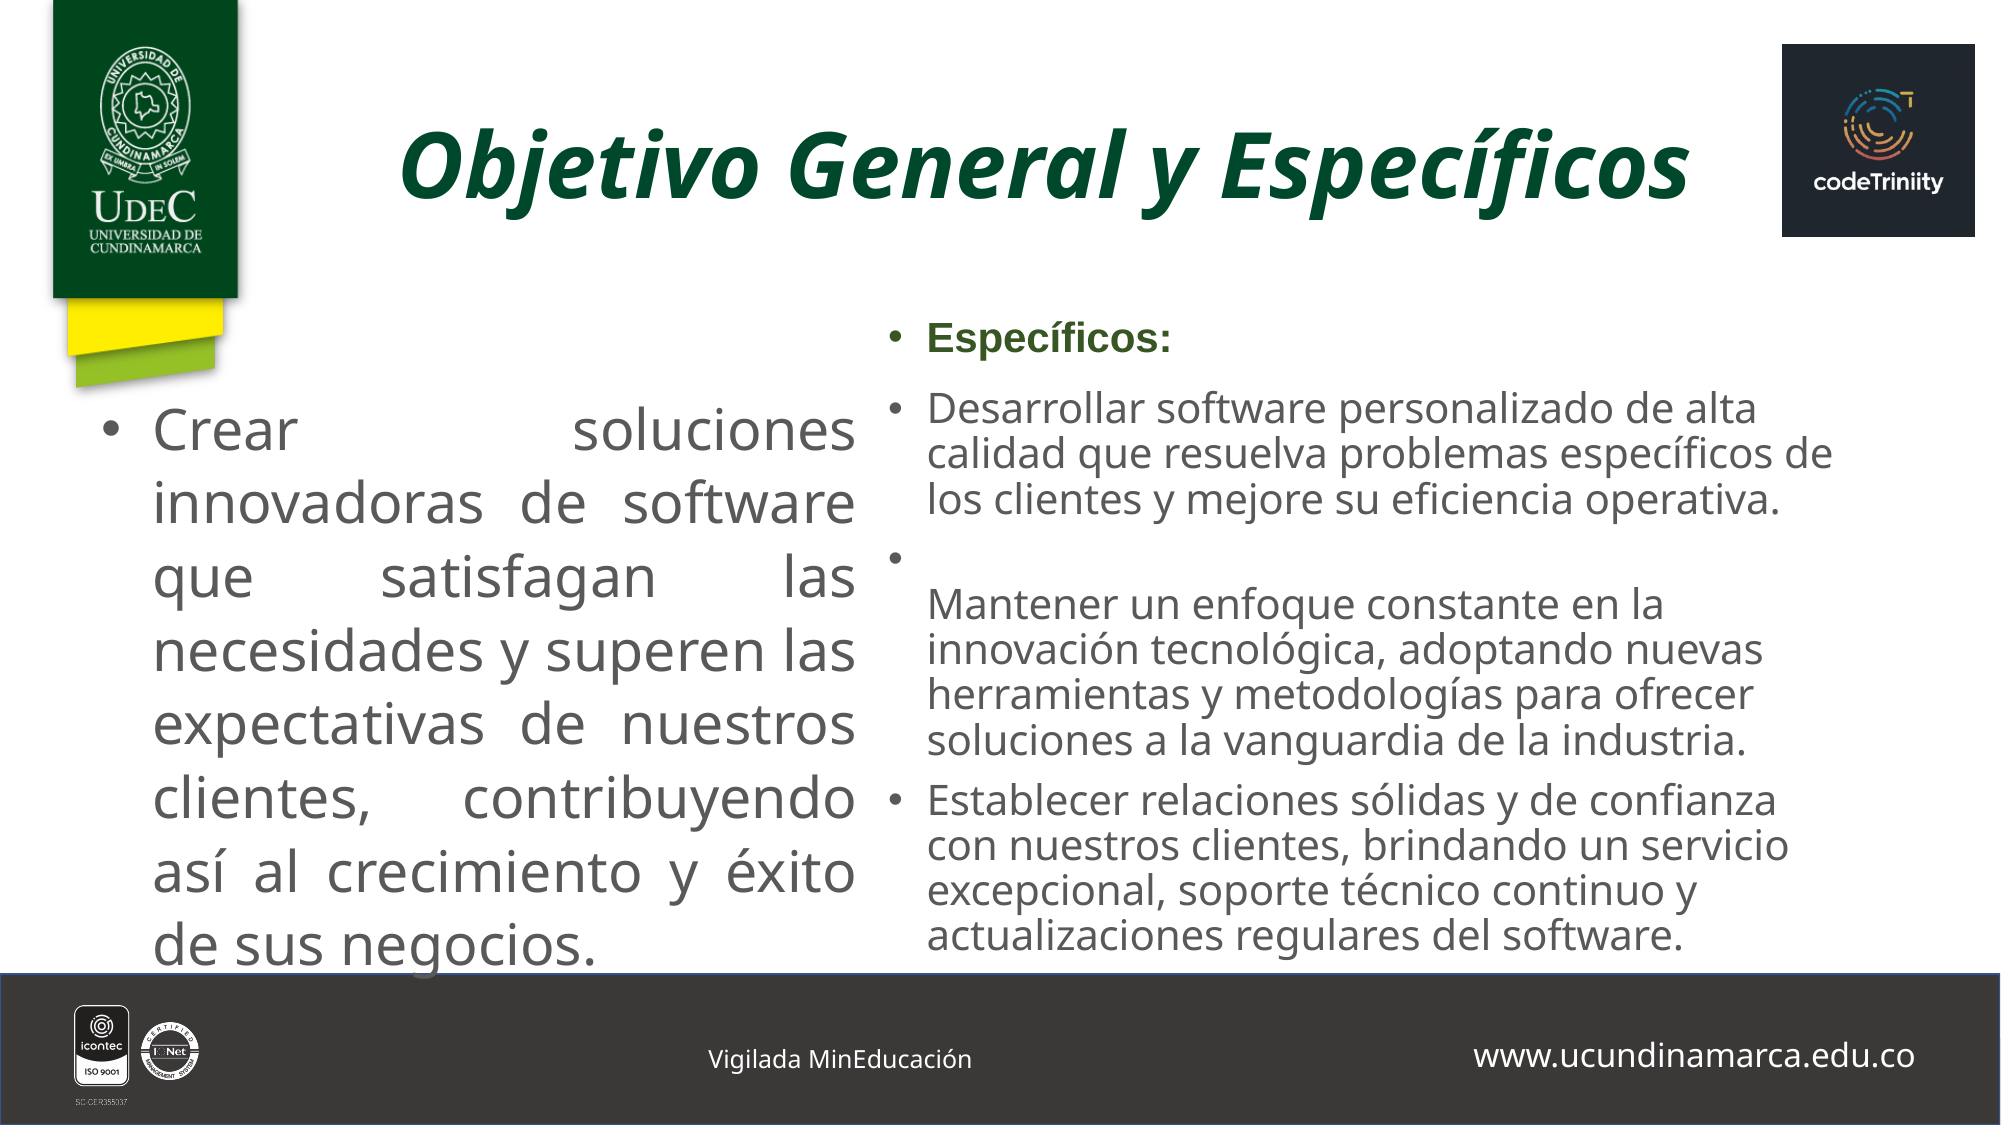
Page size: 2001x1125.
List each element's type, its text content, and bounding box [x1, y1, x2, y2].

list Crear soluciones innovadoras de software que satisfagan las necesidades y superen las expectativas de nuestros clientes, contribuyendo así al crecimiento y éxito de sus negocios. [86, 299, 874, 1014]
picture [74, 1005, 199, 1108]
picture [0, 0, 2001, 973]
title Objetivo General y Específicos [382, 59, 1863, 278]
list Específicos: Desarrollar software personalizado de alta calidad que resuelva problemas específicos de los clientes y mejore su eficiencia operativa. Mantener un enfoque constante en la innovación tecnológica, adoptando nuevas herramientas y metodologías para ofrecer soluciones a la vanguardia de la industria. Establecer relaciones sólidas y de confianza con nuestros clientes, brindando un servicio excepcional, soporte técnico continuo y actualizaciones regulares del software. [873, 299, 1863, 981]
